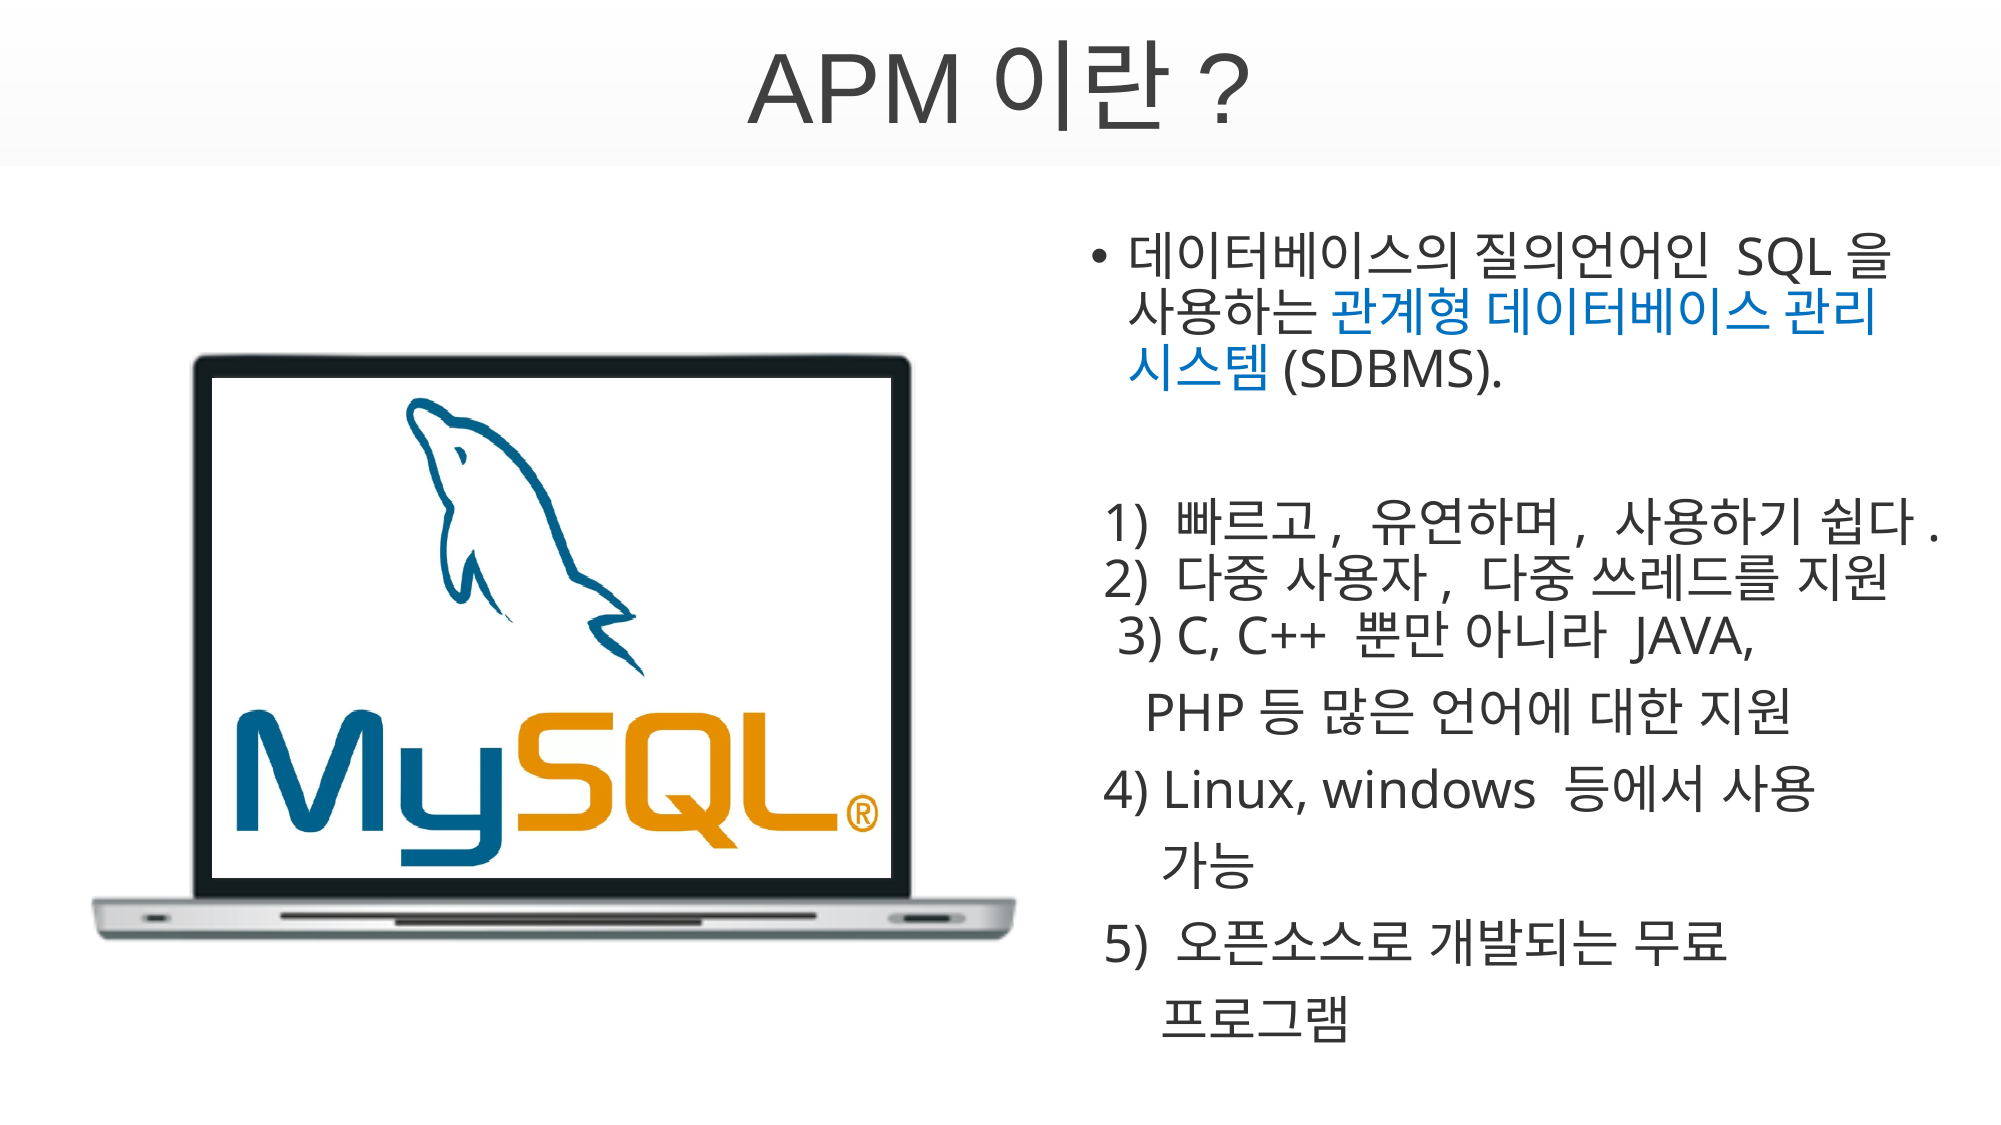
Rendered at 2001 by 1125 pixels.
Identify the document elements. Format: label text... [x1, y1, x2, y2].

text_box 데이터베이스의 질의언어인 SQL을 사용하는 관계형 데이터베이스 관리 시스템(SDBMS). 1) 빠르고, 유연하며, 사용하기 쉽다. 2) 다중 사용자, 다중 쓰레드를 지원 3) C, C++ 뿐만 아니라 JAVA, PHP등 많은 언어에 대한 지원 4) Linux, windows 등에서 사용 가능 5) 오픈소스로 개발되는 무료 프로그램 [1075, 222, 1960, 1104]
list APM이란? [0, 2, 2000, 165]
picture [0, 287, 1075, 1004]
